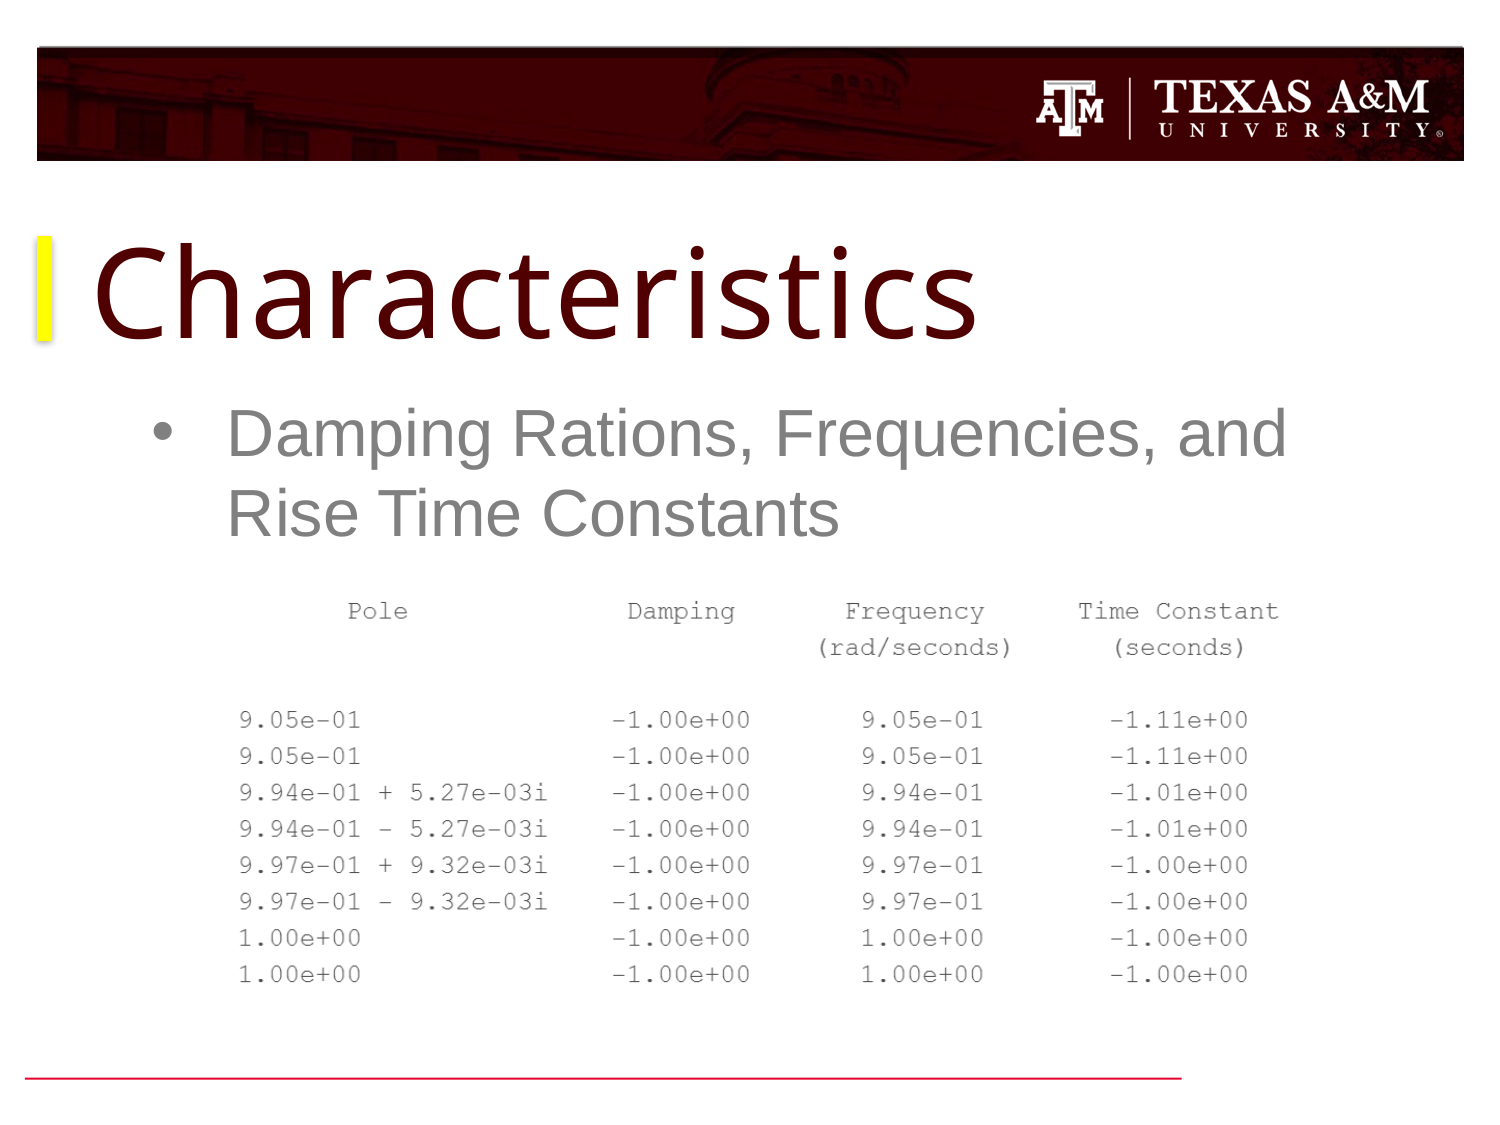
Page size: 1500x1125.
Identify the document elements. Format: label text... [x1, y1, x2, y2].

list Damping Rations, Frequencies, and Rise Time Constants [136, 382, 1425, 1005]
picture [197, 576, 1303, 1006]
title Characteristics [75, 195, 1425, 383]
picture [37, 45, 1464, 161]
